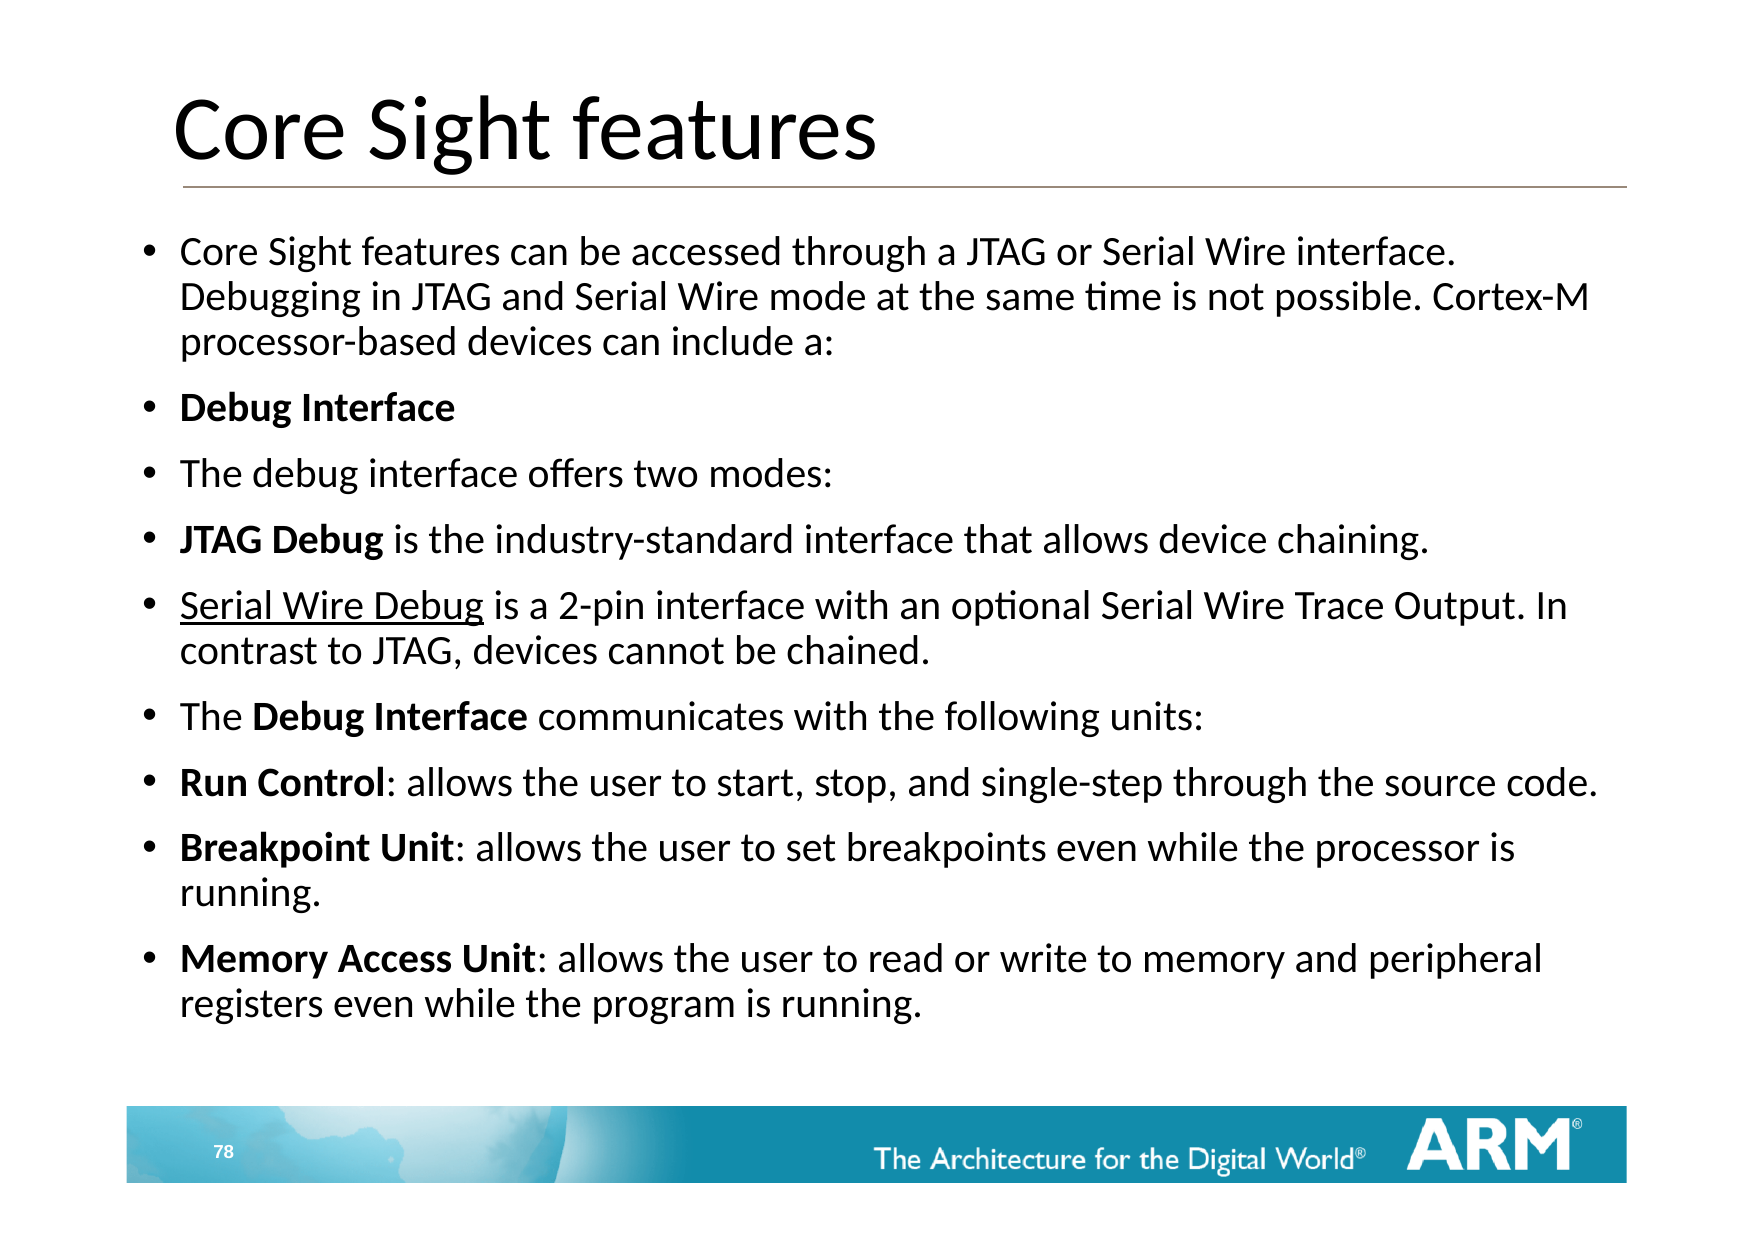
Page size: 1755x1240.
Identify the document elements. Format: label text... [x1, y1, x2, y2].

title Core Sight features [173, 80, 1581, 172]
picture [126, 1106, 1627, 1183]
slide_number 78 [198, 1139, 287, 1187]
list Core Sight features can be accessed through a JTAG or Serial Wire interface. Debugging in JTAG and Serial Wire mode at the same time is not possible. Cortex-M processor-based devices can include a: Debug Interface The debug interface offers two modes: JTAG Debug is the industry-standard interface that allows device chaining. Serial Wire Debug is a 2-pin interface with an optional Serial Wire Trace Output. In contrast to JTAG, devices cannot be chained. The Debug Interface communicates with the following units: Run Control: allows the user to start, stop, and single-step through the source code. Breakpoint Unit: allows the user to set breakpoints even while the processor is running. Memory Access Unit: allows the user to read or write to memory and peripheral registers even while the program is running. [142, 229, 1612, 1057]
